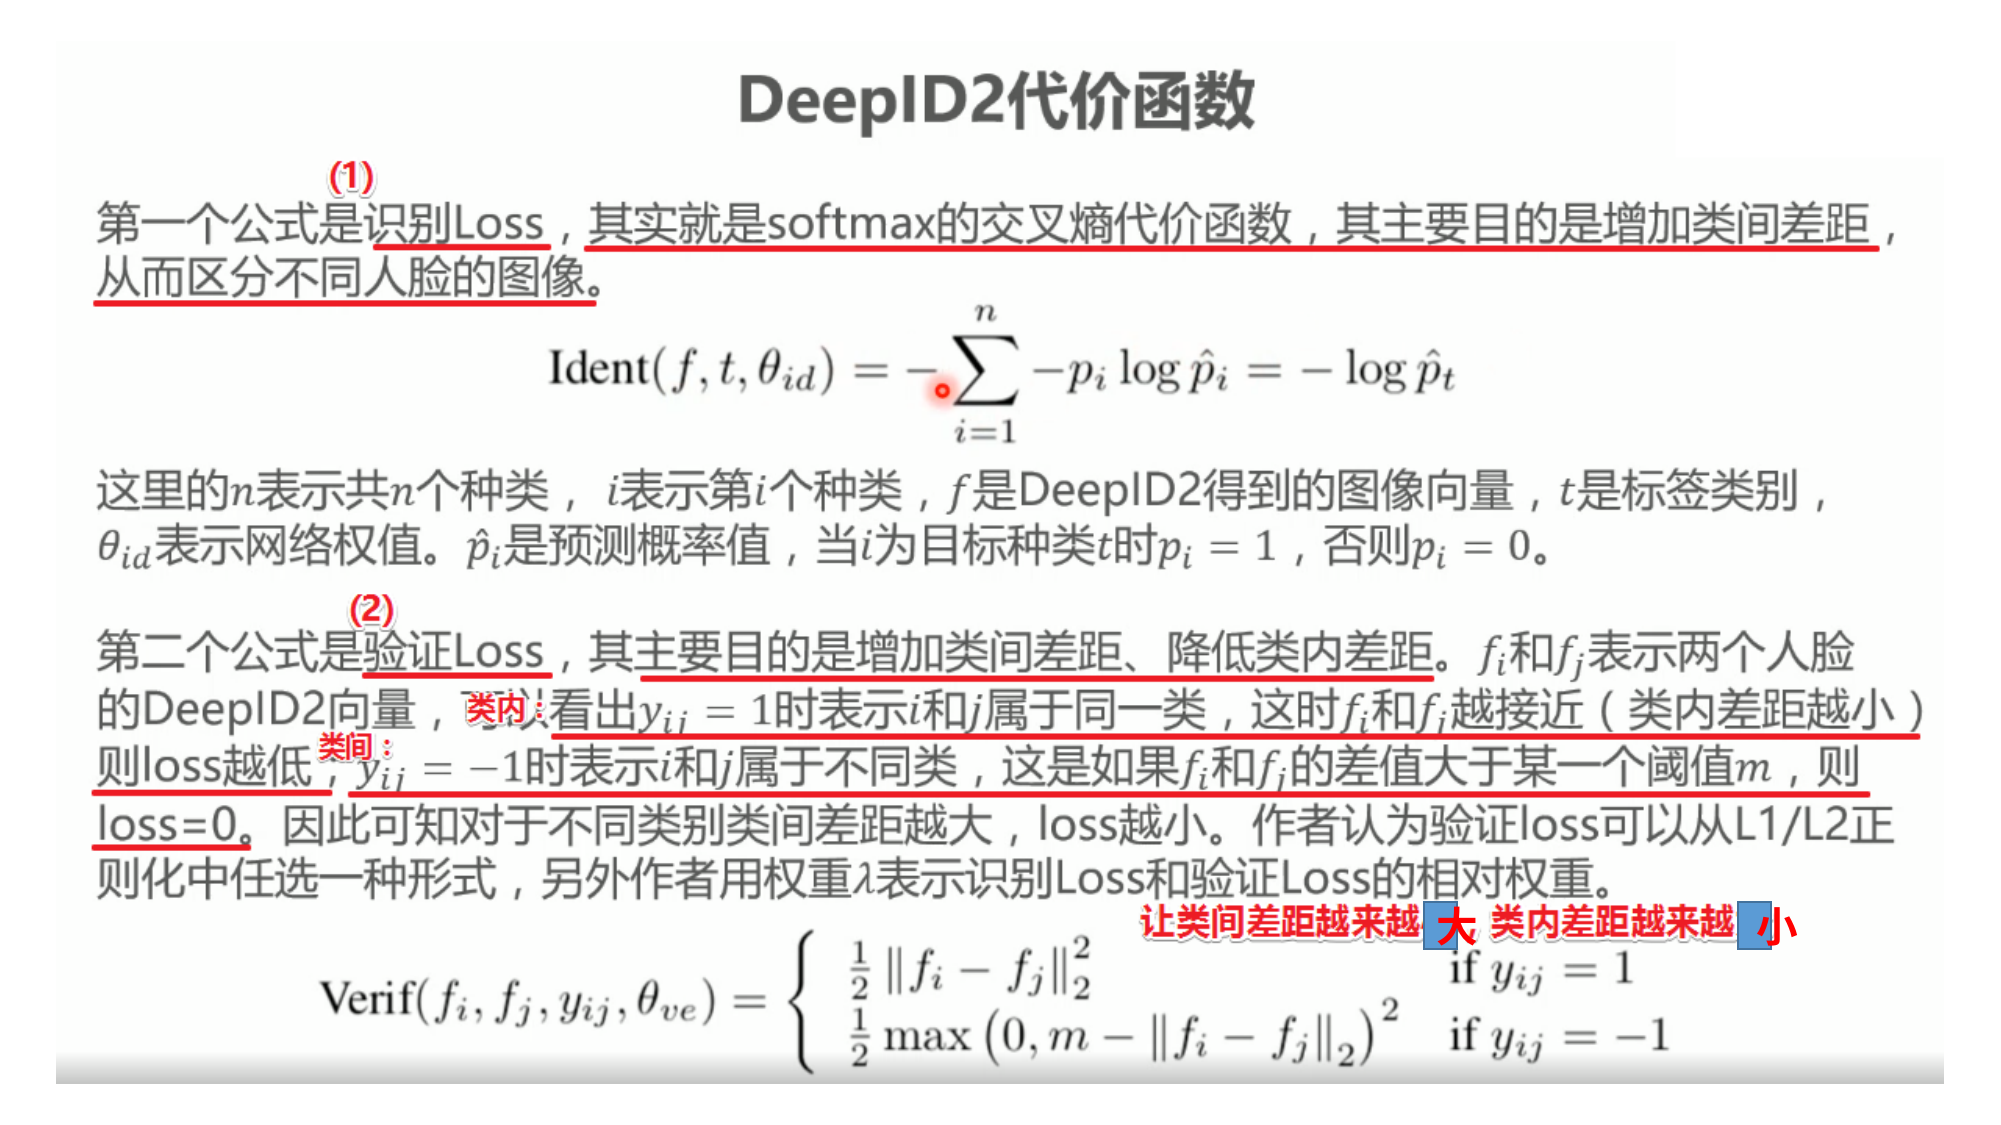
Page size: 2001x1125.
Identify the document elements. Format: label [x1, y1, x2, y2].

picture [56, 41, 1944, 1084]
